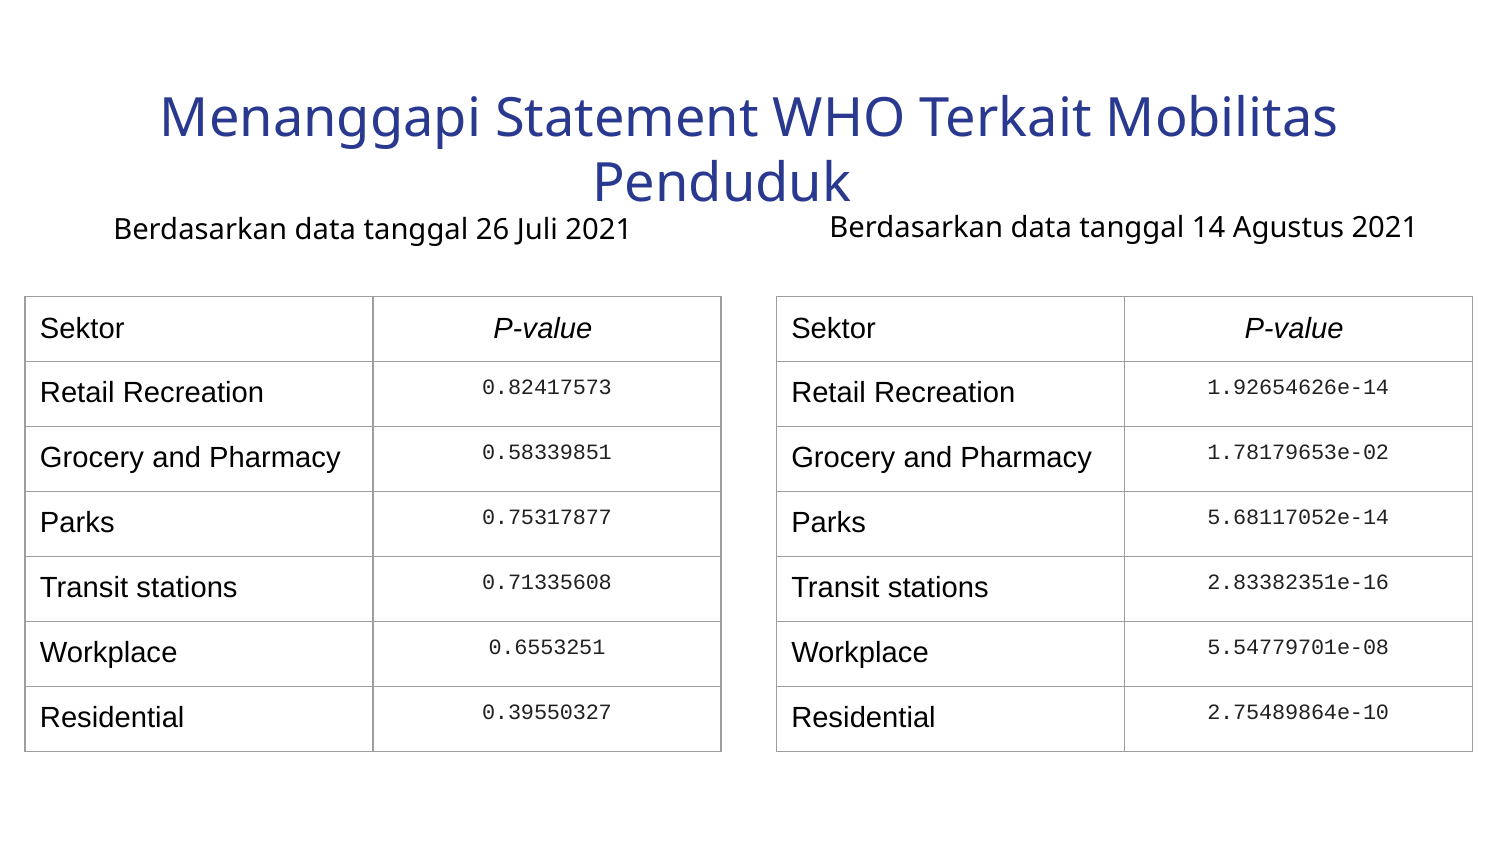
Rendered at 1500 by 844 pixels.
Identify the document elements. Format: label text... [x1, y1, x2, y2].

table_cell 5.54779701e-08 [1125, 622, 1472, 686]
table_header P-value [374, 297, 720, 361]
table_cell Parks [26, 492, 372, 556]
table_cell 1.92654626e-14 [1125, 362, 1472, 426]
table_cell Retail Recreation [26, 362, 372, 426]
table_cell Retail Recreation [777, 362, 1124, 426]
table_cell Residential [777, 687, 1124, 751]
table_cell Grocery and Pharmacy [26, 427, 372, 491]
table_cell 0.75317877 [374, 492, 720, 556]
table_cell Transit stations [777, 557, 1124, 621]
table_cell 0.71335608 [374, 557, 720, 621]
table_cell 1.78179653e-02 [1125, 427, 1472, 491]
table_cell 0.39550327 [374, 687, 720, 751]
table_cell 0.82417573 [374, 362, 720, 426]
table_cell 0.6553251 [374, 622, 720, 686]
table_header Sektor [777, 297, 1124, 361]
table_cell Workplace [777, 622, 1124, 686]
table_cell 2.83382351e-16 [1125, 557, 1472, 621]
table_header P-value [1125, 297, 1472, 361]
table_cell 5.68117052e-14 [1125, 492, 1472, 556]
table_cell 0.58339851 [374, 427, 720, 491]
table_cell Workplace [26, 622, 372, 686]
table_cell Transit stations [26, 557, 372, 621]
text_box Berdasarkan data tanggal 14 Agustus 2021 [807, 193, 1441, 259]
title Menanggapi Statement WHO Terkait Mobilitas Penduduk [51, 67, 1449, 167]
table_cell 2.75489864e-10 [1125, 687, 1472, 751]
table_cell Residential [26, 687, 372, 751]
table_cell Grocery and Pharmacy [777, 427, 1124, 491]
table_cell Parks [777, 492, 1124, 556]
table_header Sektor [26, 297, 372, 361]
text_box Berdasarkan data tanggal 26 Juli 2021 [56, 195, 690, 261]
